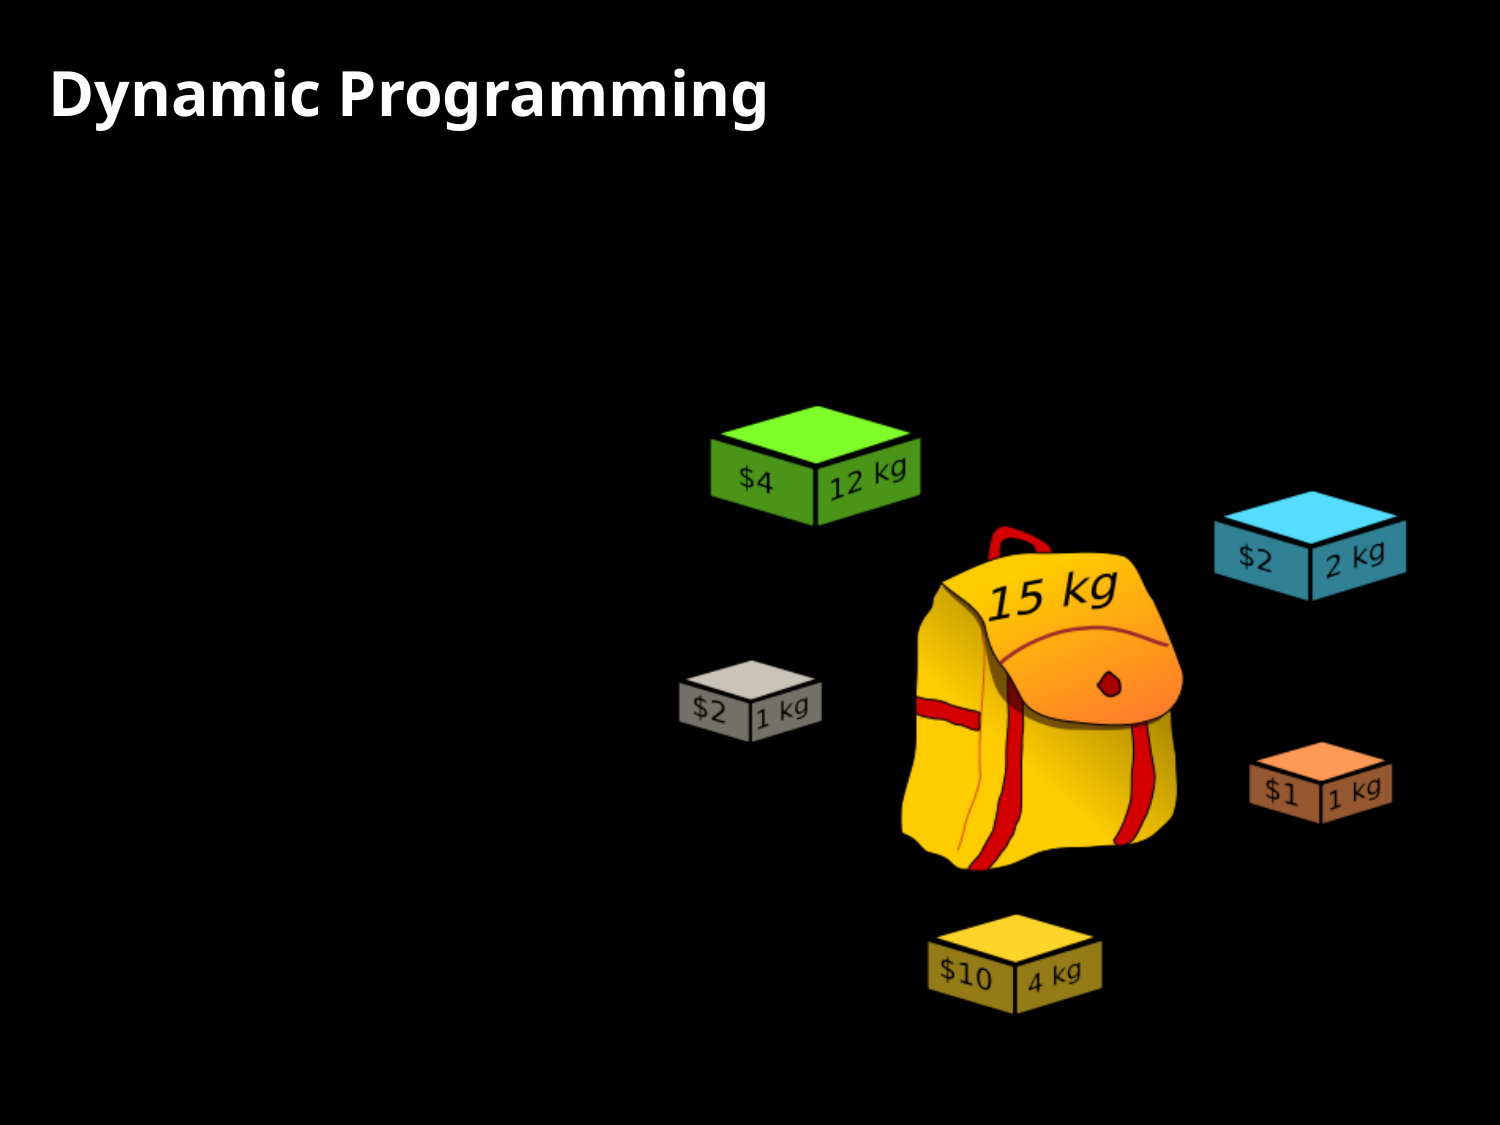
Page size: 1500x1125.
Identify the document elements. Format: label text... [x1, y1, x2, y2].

picture [657, 363, 1426, 1029]
title Dynamic Programming [33, 32, 1384, 145]
